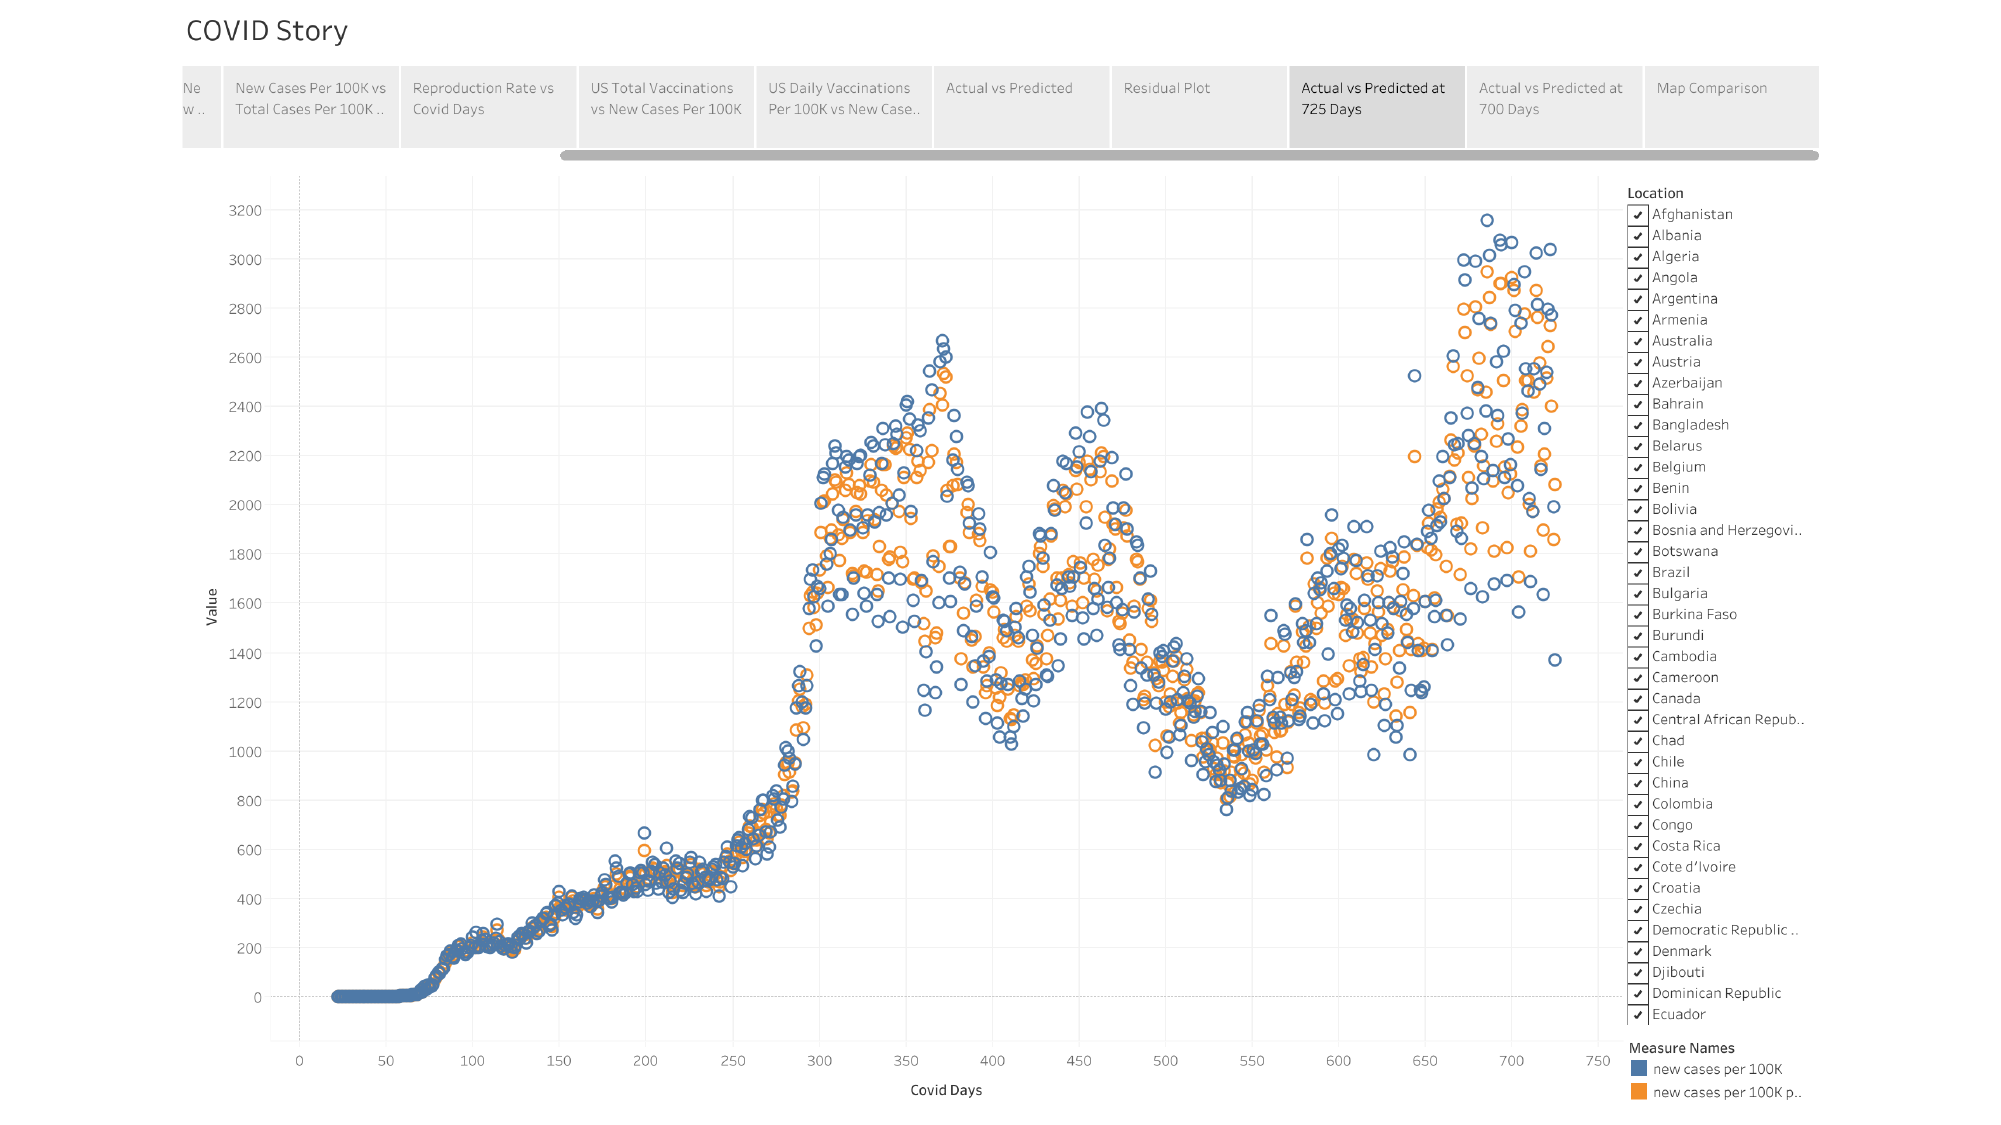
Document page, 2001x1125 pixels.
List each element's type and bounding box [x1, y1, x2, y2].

picture [173, 0, 1827, 1125]
